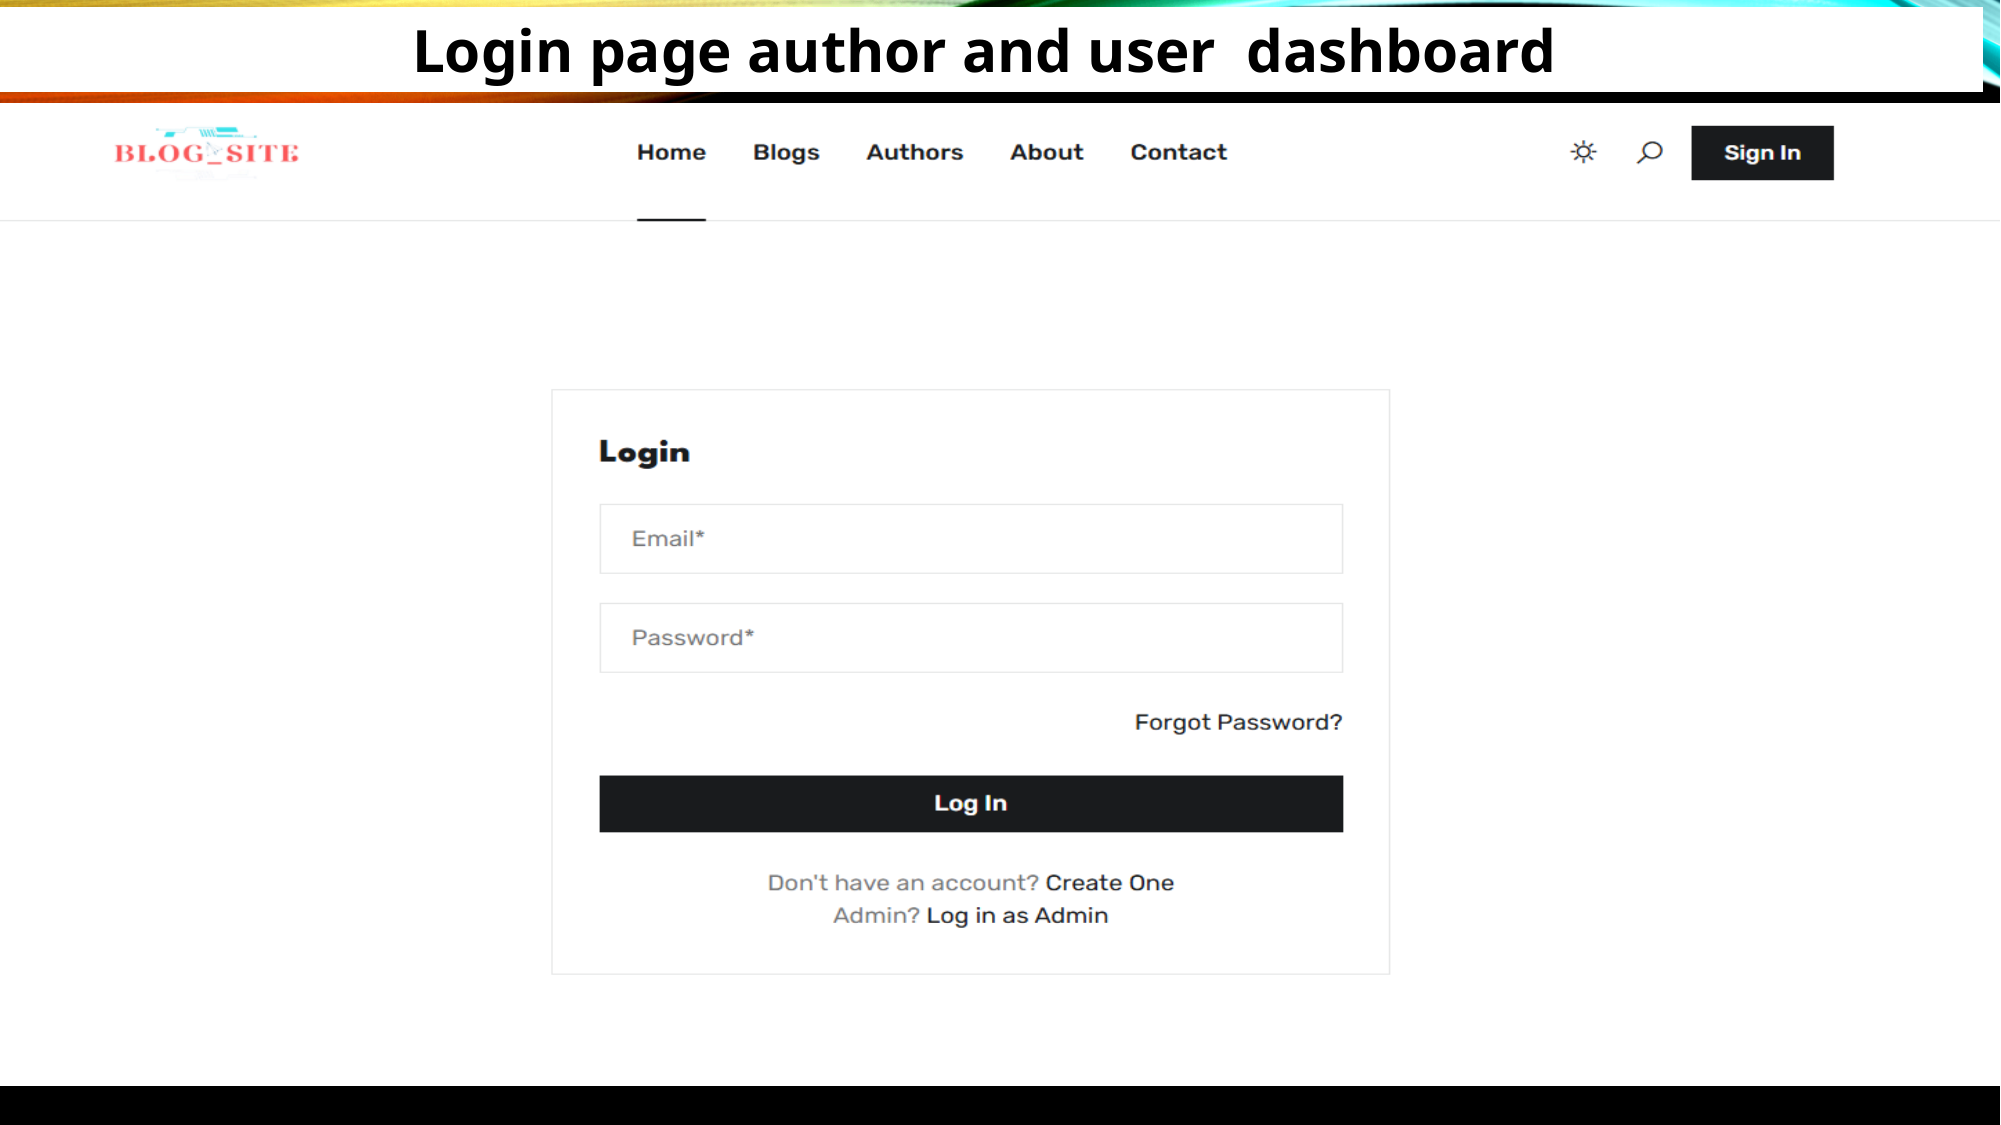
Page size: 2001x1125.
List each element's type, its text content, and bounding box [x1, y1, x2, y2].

text_box Login page author and user dashboard [0, 7, 1983, 92]
picture [0, 0, 2000, 1087]
